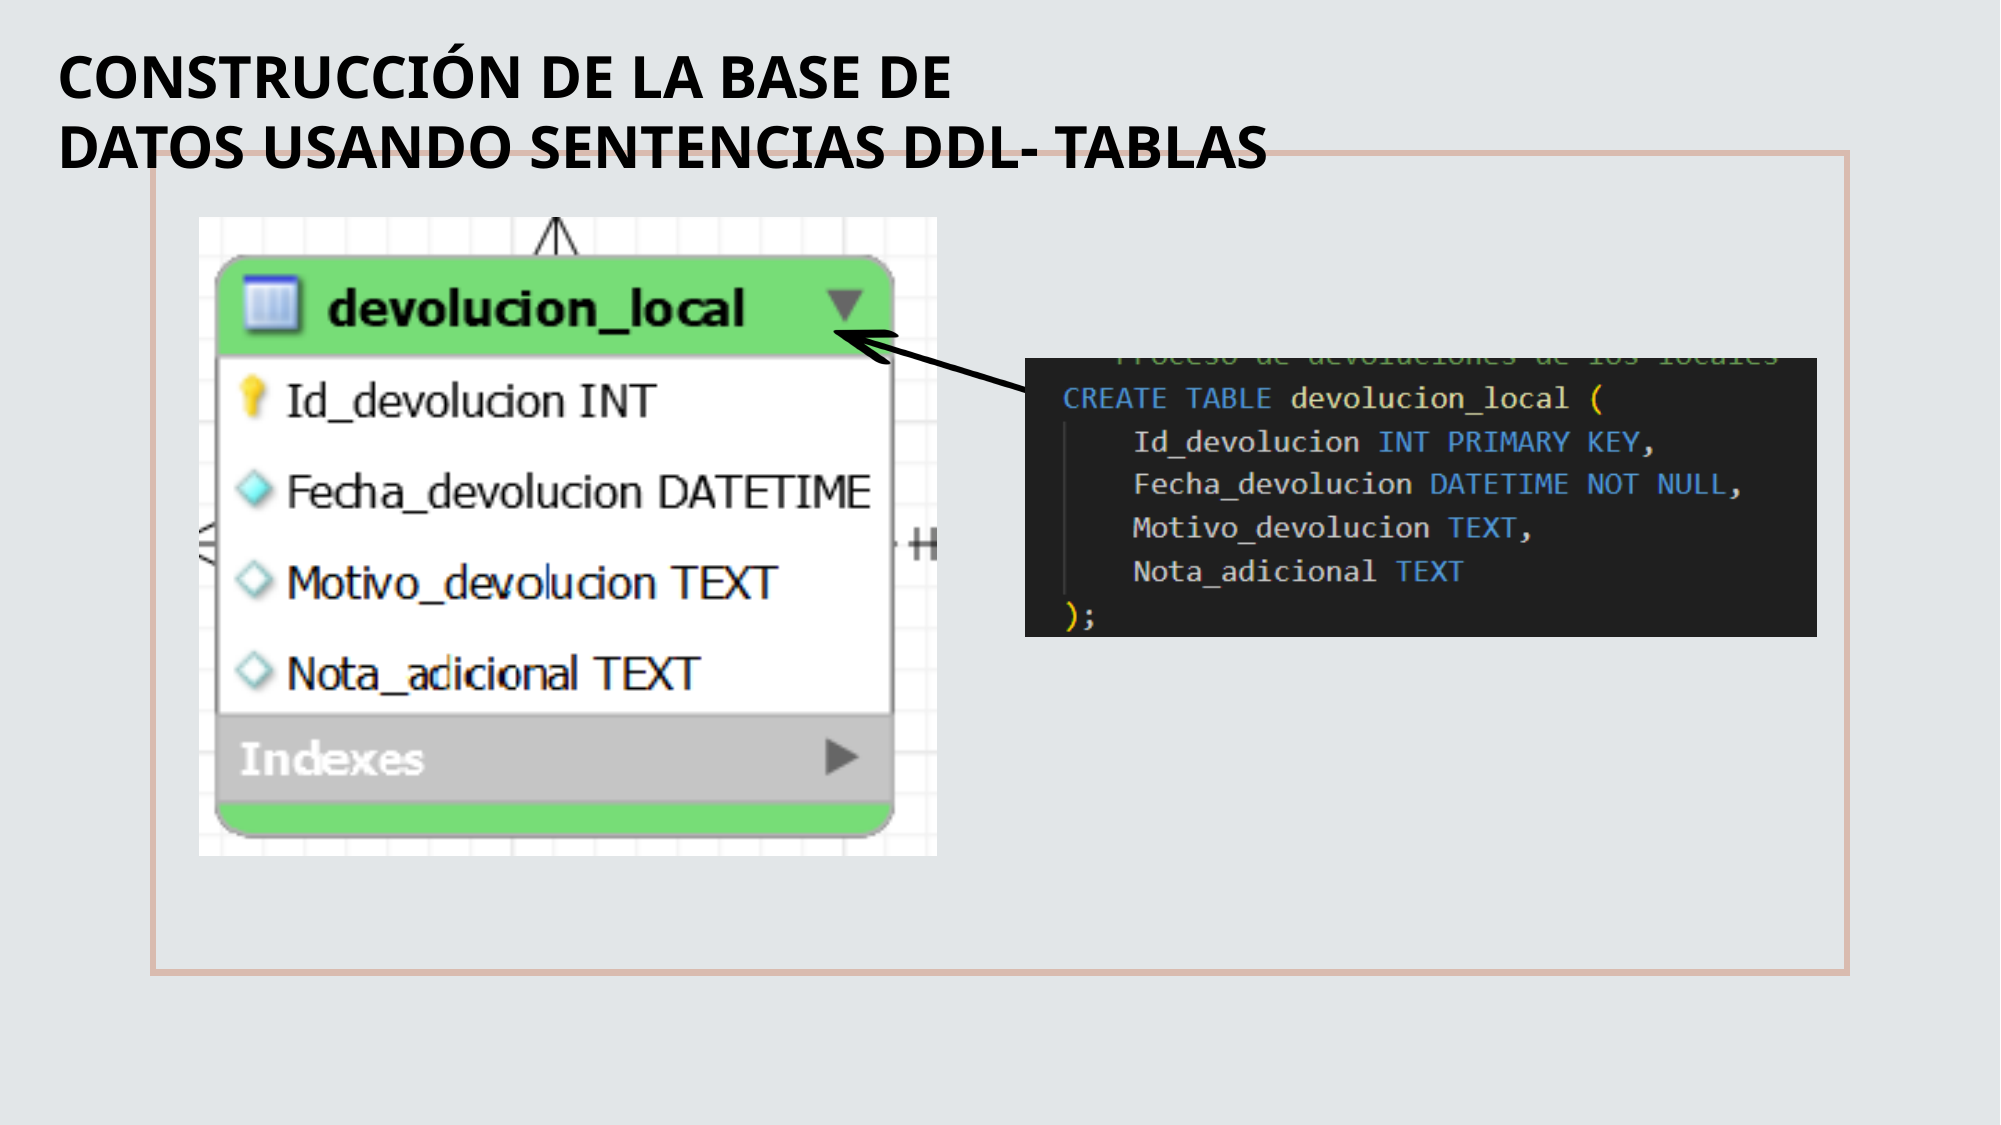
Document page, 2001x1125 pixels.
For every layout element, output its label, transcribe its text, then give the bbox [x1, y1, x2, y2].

picture [814, 313, 1817, 856]
text_box CONSTRUCCIÓN DE LA BASE DE DATOS USANDO SENTENCIAS DDL- TABLAS [41, 32, 1932, 188]
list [199, 217, 936, 856]
